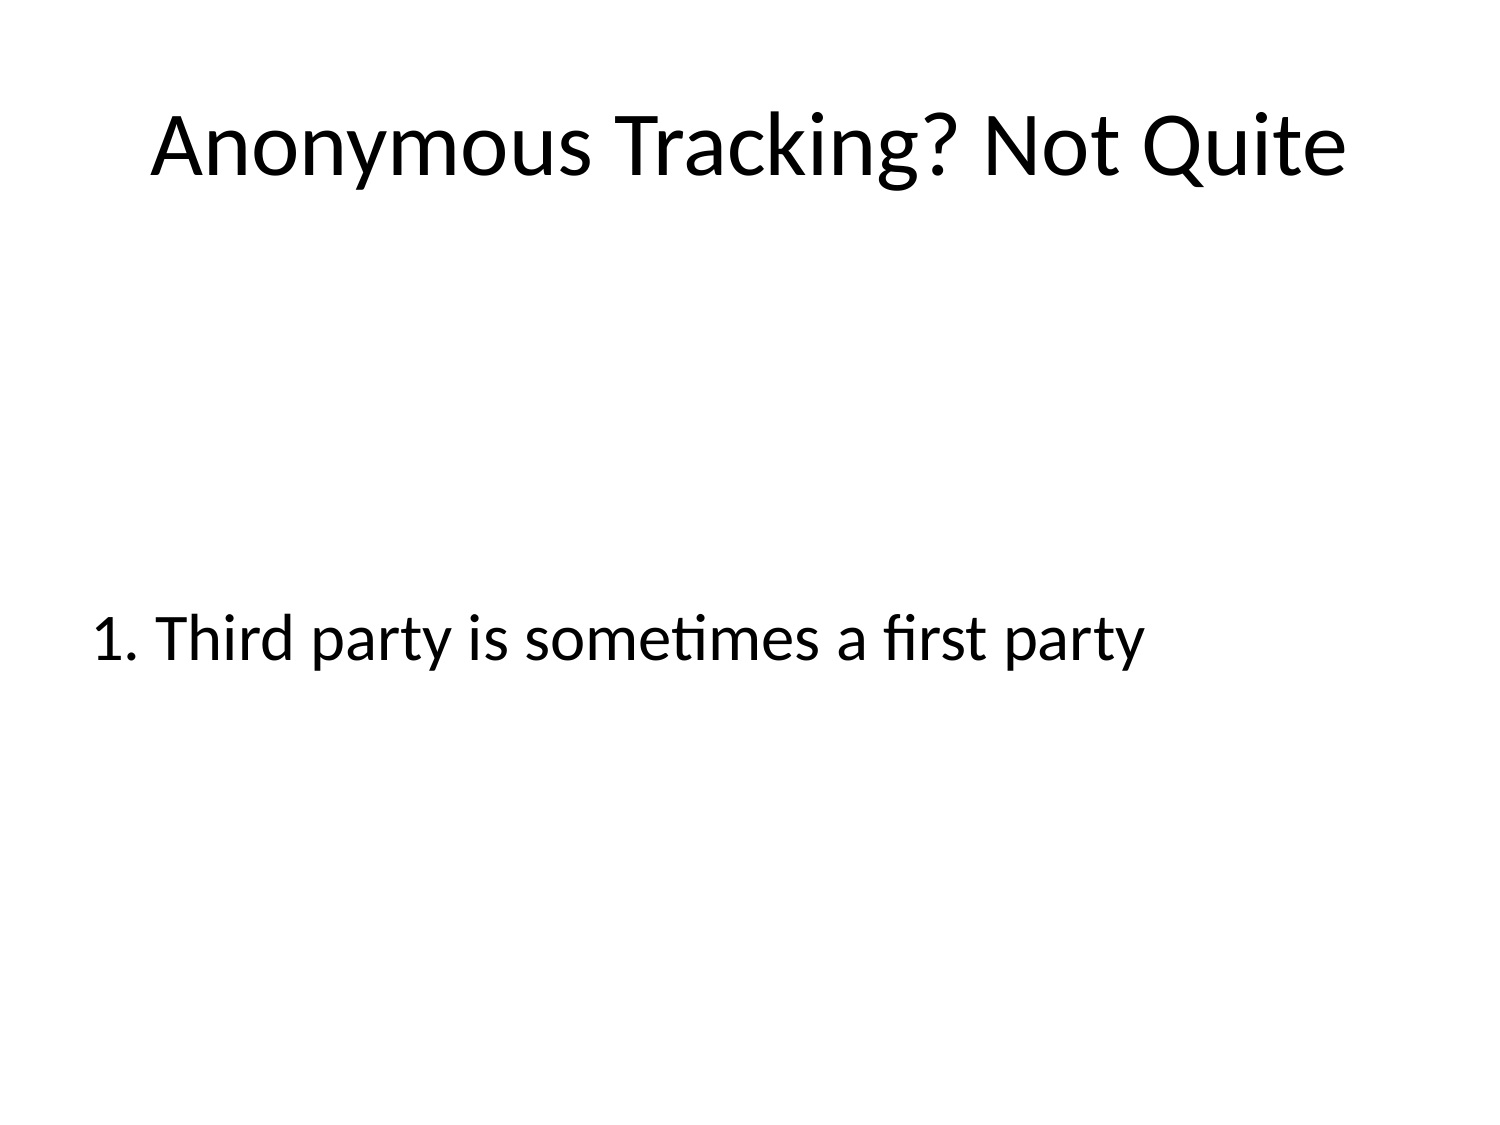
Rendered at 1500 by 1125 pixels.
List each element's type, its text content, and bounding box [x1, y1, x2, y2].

title Anonymous Tracking? Not Quite [75, 45, 1425, 233]
list 1. Third party is sometimes a first party [75, 262, 1425, 1005]
